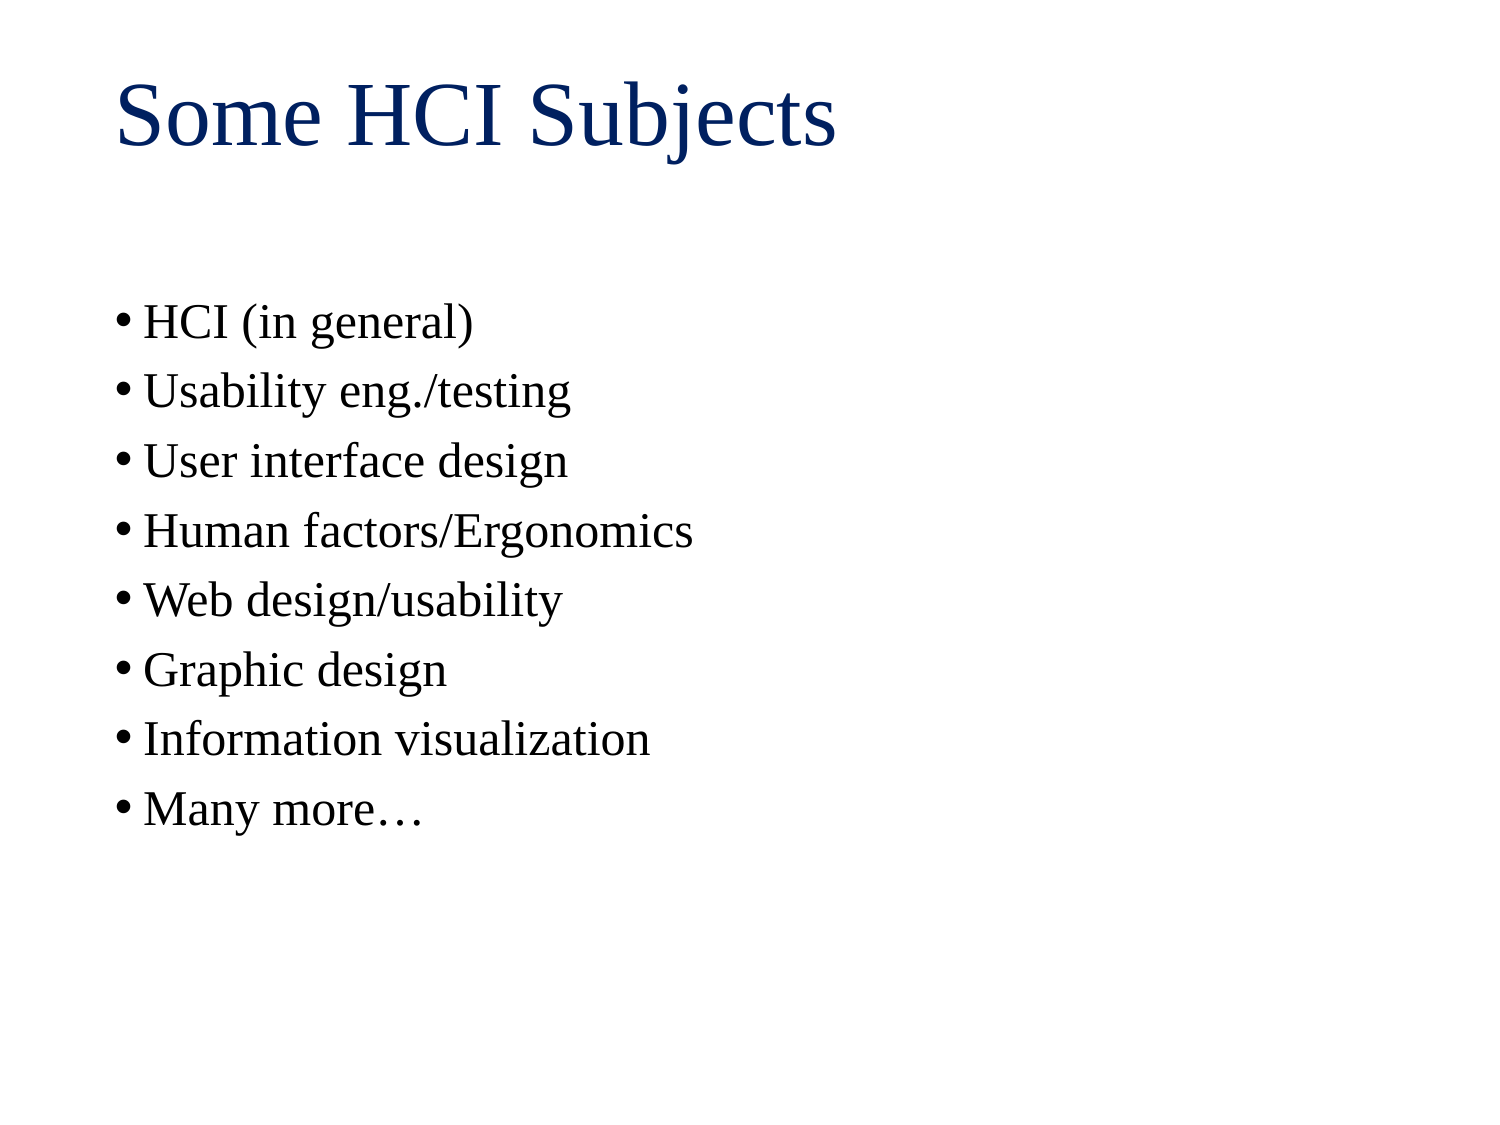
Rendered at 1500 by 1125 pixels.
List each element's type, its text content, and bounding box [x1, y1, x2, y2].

list HCI (in general) Usability eng./testing User interface design Human factors/Ergonomics Web design/usability Graphic design Information visualization Many more… [99, 287, 1438, 1013]
title Some HCI Subjects [99, 44, 1425, 188]
